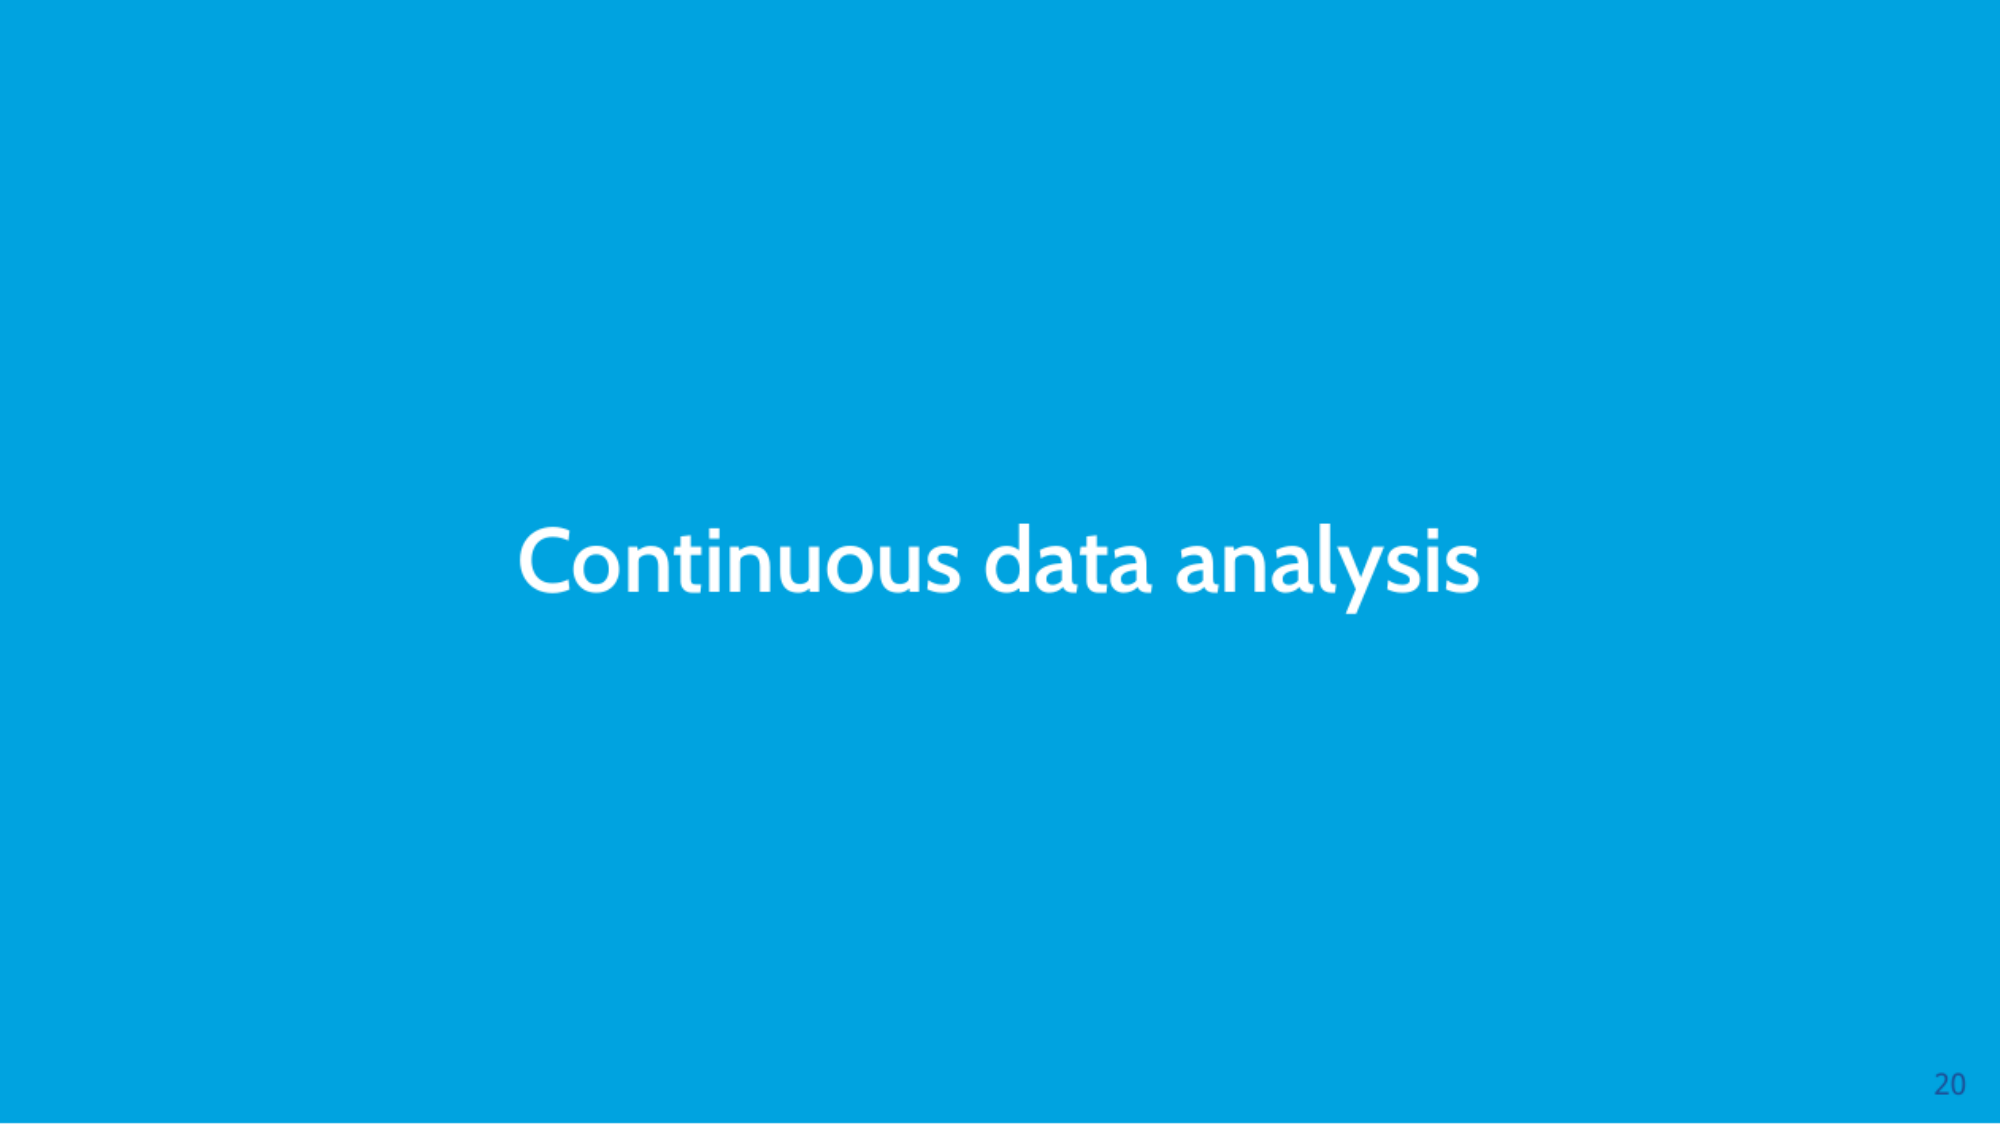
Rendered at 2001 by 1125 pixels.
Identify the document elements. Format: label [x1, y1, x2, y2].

list [0, 0, 2000, 1125]
